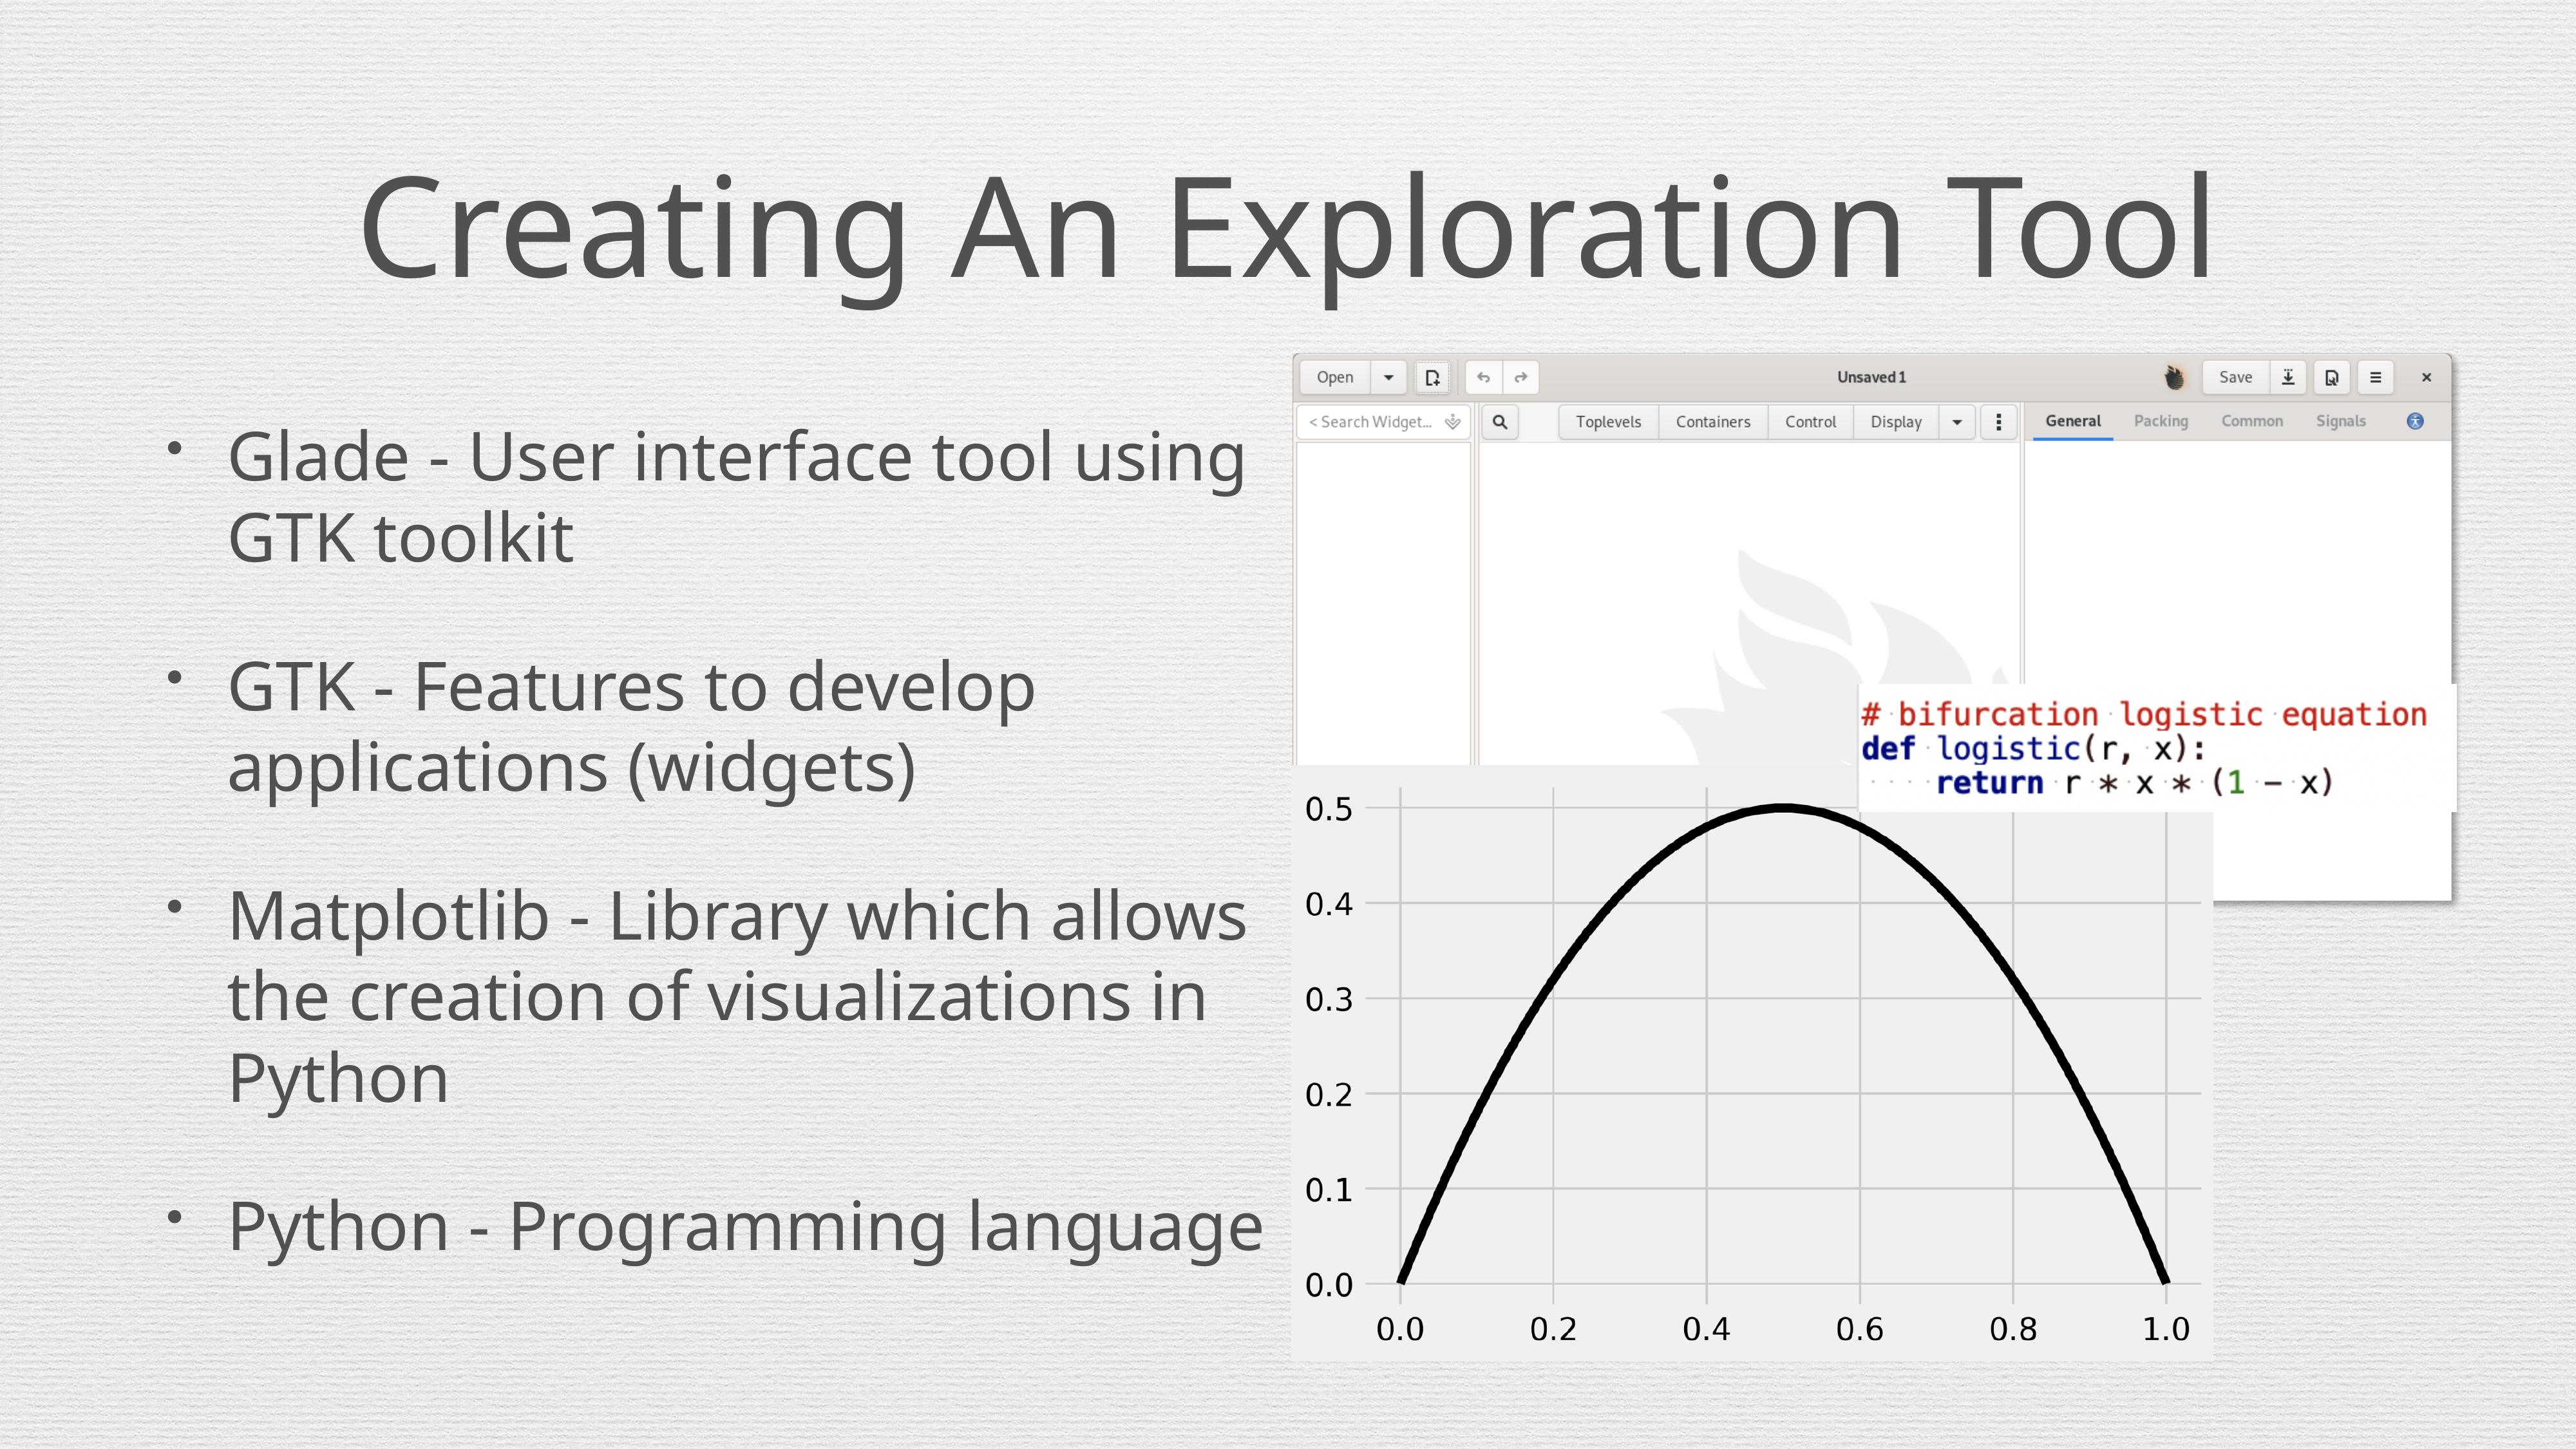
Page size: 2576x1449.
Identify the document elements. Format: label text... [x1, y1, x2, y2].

picture [0, 0, 2576, 1449]
title Creating An Exploration Tool [160, 80, 2416, 363]
list Glade - User interface tool using GTK toolkit GTK - Features to develop applications (widgets) Matplotlib - Library which allows the creation of visualizations in Python Python - Programming language [160, 415, 1291, 1262]
